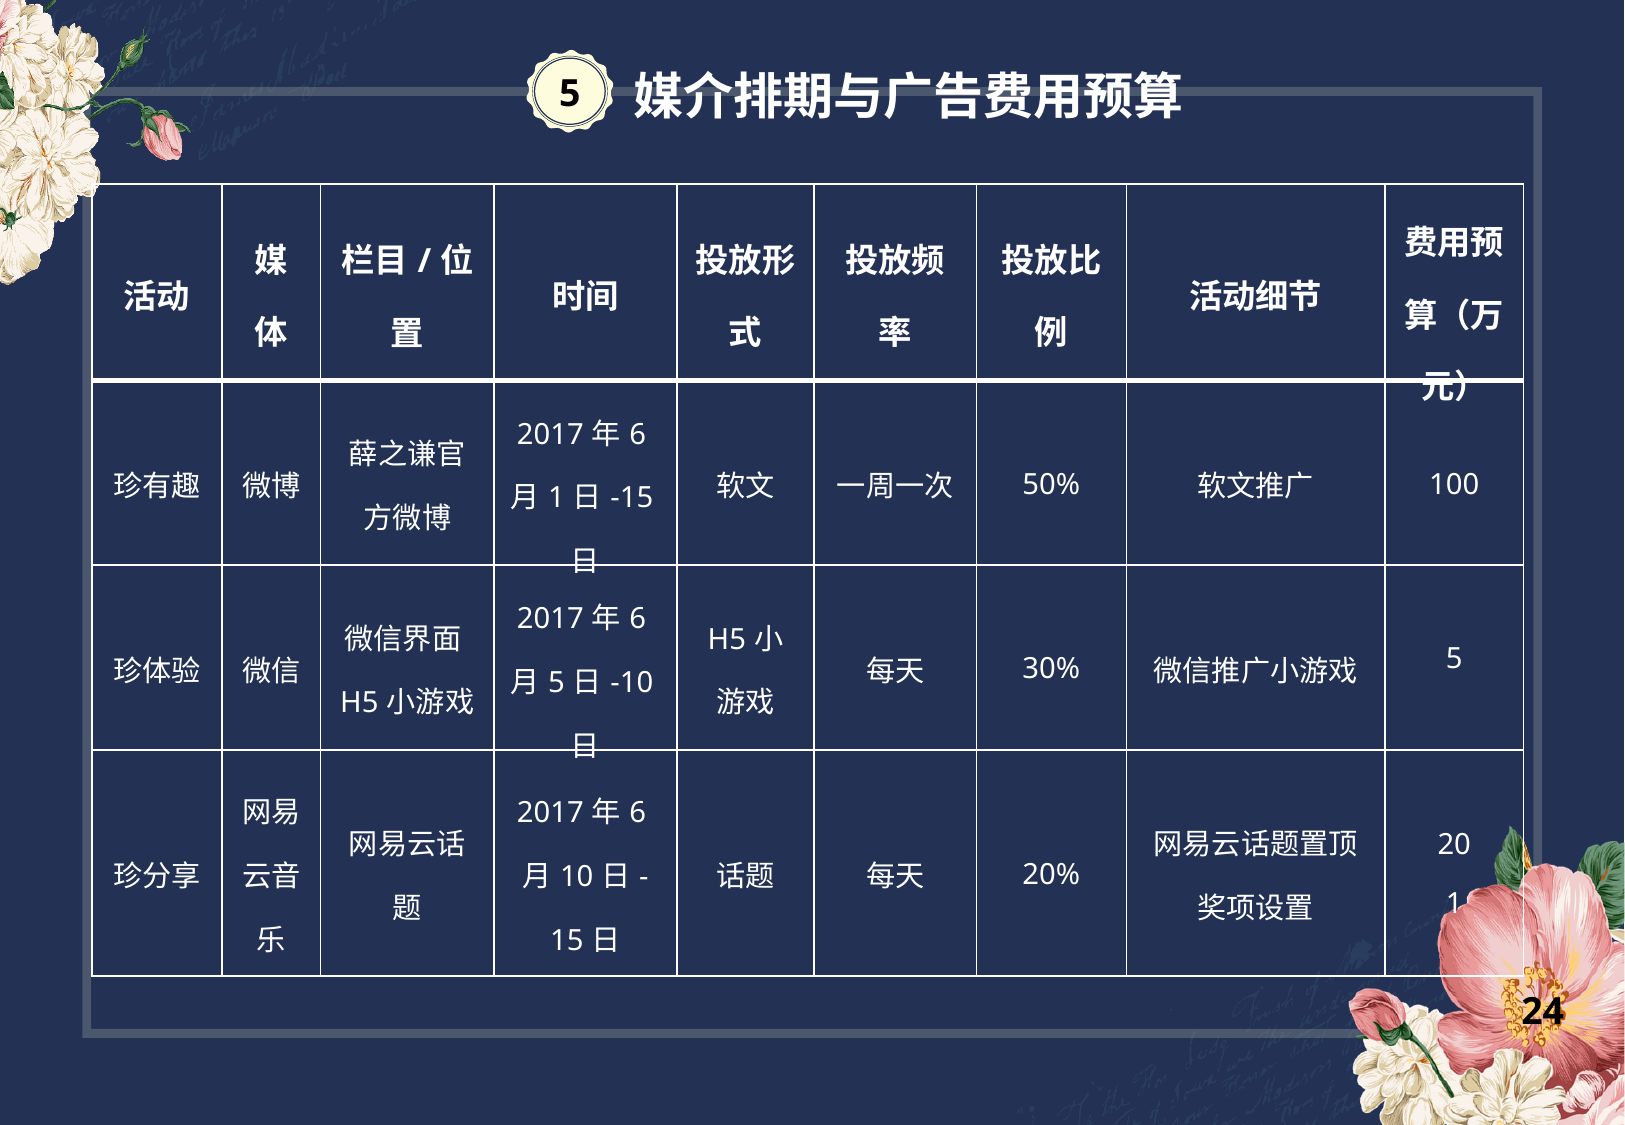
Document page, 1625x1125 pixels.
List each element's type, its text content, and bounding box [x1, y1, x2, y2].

table_header 活动细节 [1127, 185, 1384, 378]
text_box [525, 49, 615, 134]
table_header 媒体 [223, 185, 320, 378]
table_cell 5 [1386, 566, 1523, 749]
table_cell 薛之谦官方微博 [321, 383, 493, 564]
picture [0, 0, 191, 338]
table_cell 微信界面H5小游戏 [321, 566, 493, 749]
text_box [617, 57, 1201, 134]
table_cell 网易云话题 [321, 751, 493, 975]
table_cell 2017年6月1日-15日 [495, 383, 676, 564]
table_cell 20 1 [1386, 751, 1523, 975]
table_cell 微信 [223, 566, 320, 749]
table_cell 2017年6月5日-10日 [495, 566, 676, 749]
table_cell 网易云音乐 [223, 751, 320, 975]
table_cell 珍有趣 [93, 383, 221, 564]
text_box 24 [1506, 979, 1588, 1039]
table_cell 软文推广 [1127, 383, 1384, 564]
table_cell 一周一次 [815, 383, 976, 564]
table_header 投放比例 [977, 185, 1126, 378]
table_cell 每天 [815, 566, 976, 749]
table_cell 50% [977, 383, 1126, 564]
table_cell 网易云话题置顶 奖项设置 [1127, 751, 1384, 975]
table_header 栏目/位置 [321, 185, 493, 378]
table_header 费用预算（万元） [1386, 185, 1523, 378]
table_cell 软文 [678, 383, 813, 564]
table_cell 微博 [223, 383, 320, 564]
table_cell 30% [977, 566, 1126, 749]
table_cell 20% [977, 751, 1126, 975]
table_cell 微信推广小游戏 [1127, 566, 1384, 749]
picture [1168, 690, 1625, 1125]
table_header 时间 [495, 185, 676, 378]
table_cell 珍体验 [93, 566, 221, 749]
table_cell 珍分享 [93, 751, 221, 975]
table_header 活动 [93, 185, 221, 378]
table_cell 话题 [678, 751, 813, 975]
table_cell 每天 [815, 751, 976, 975]
table_cell 100 [1386, 383, 1523, 564]
table_cell 2017年6月10日-15日 [495, 751, 676, 975]
table_header 投放频率 [815, 185, 976, 378]
table_header 投放形式 [678, 185, 813, 378]
table_cell H5小游戏 [678, 566, 813, 749]
